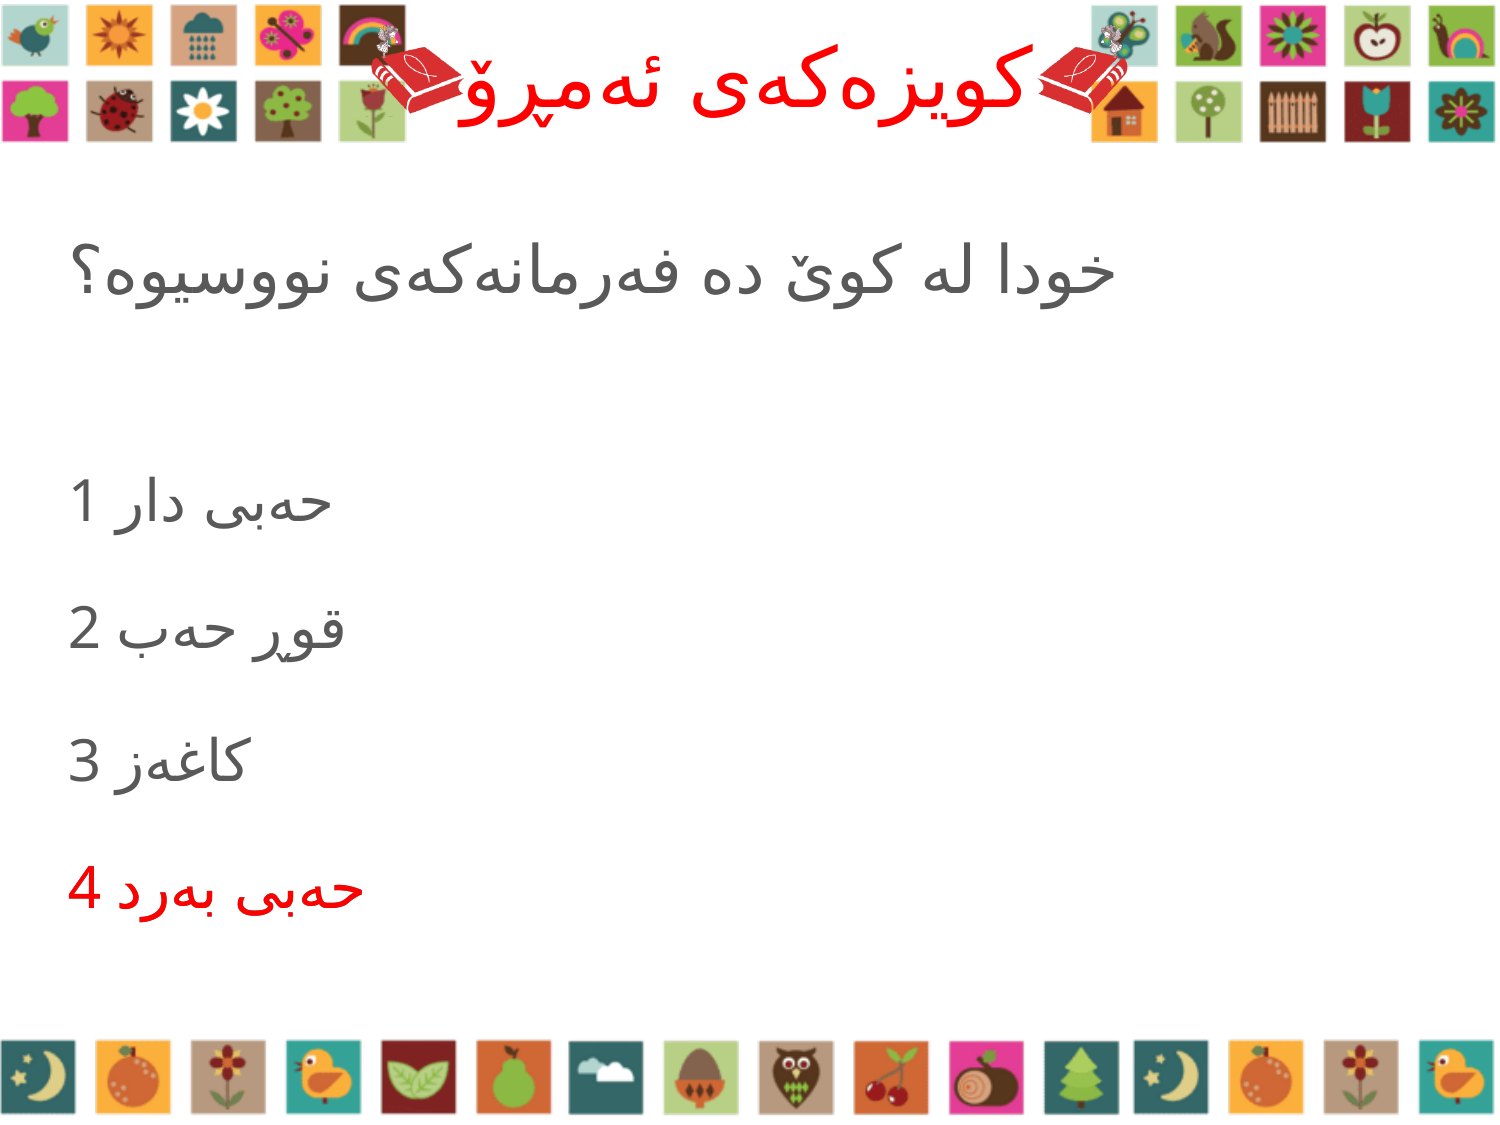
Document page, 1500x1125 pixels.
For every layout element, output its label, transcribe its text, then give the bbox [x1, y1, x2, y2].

text_box 3 کاغەز [53, 716, 1483, 801]
text_box کویزەکەی ئەمڕۆ [425, 16, 1078, 131]
picture [1005, 3, 1500, 150]
text_box 4 حەبی بەرد [53, 842, 1483, 928]
picture [0, 3, 496, 150]
text_box خودا لە کوێ دە فەرمانەکەی نووسیوە؟ [53, 219, 1436, 315]
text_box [0, 1028, 1500, 1118]
text_box 2 قوڕ حەب [53, 582, 1436, 668]
text_box 1 حەبی دار [53, 456, 1436, 541]
